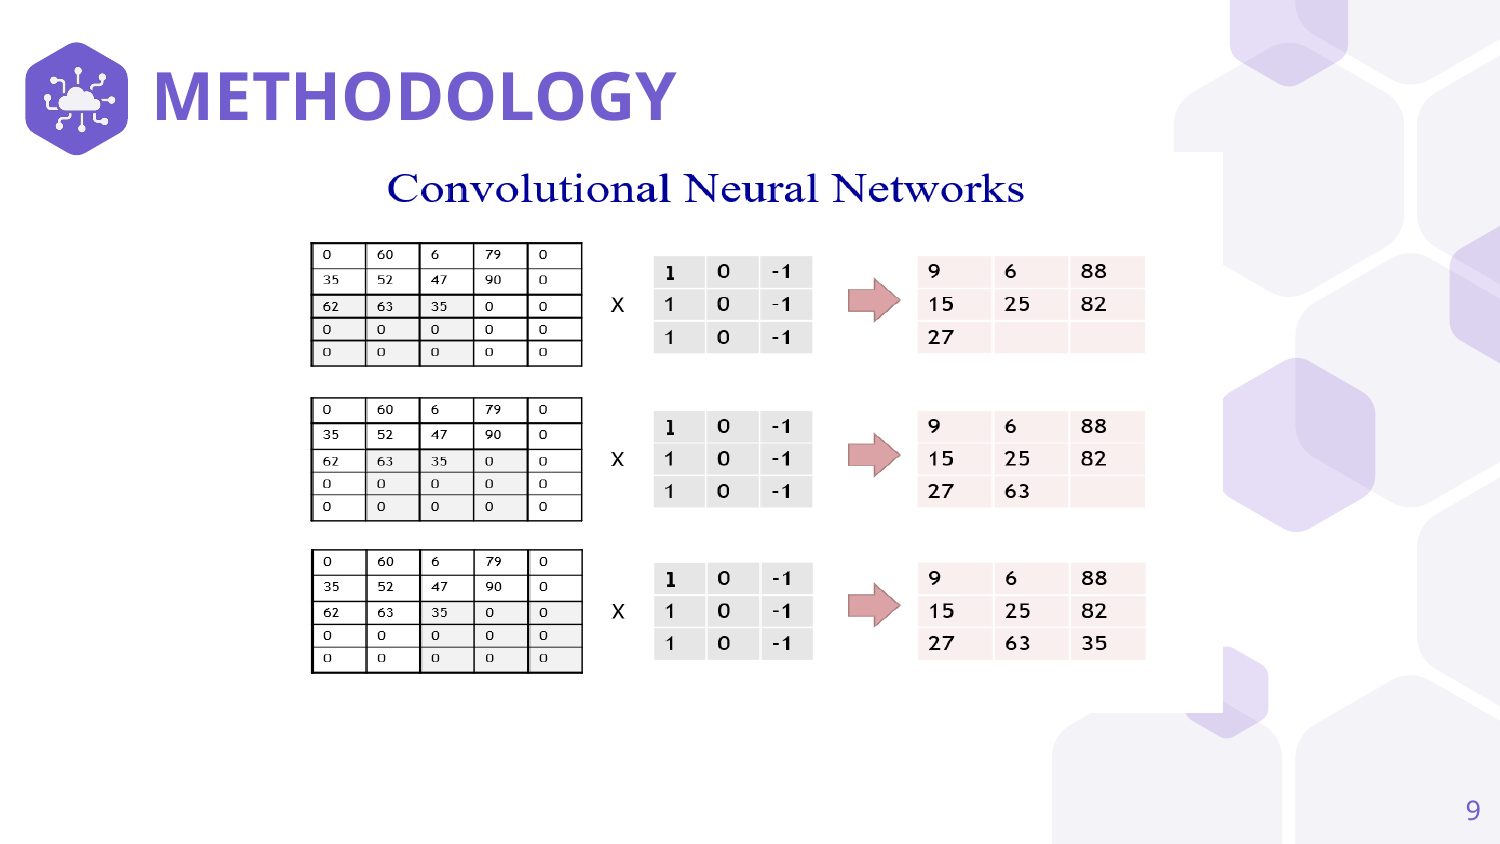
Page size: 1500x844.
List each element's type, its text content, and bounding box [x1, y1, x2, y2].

picture [41, 61, 118, 138]
slide_number 9 [1391, 779, 1482, 844]
list [100, 131, 1438, 832]
picture [273, 151, 1223, 713]
title METHODOLOGY [151, 66, 1138, 131]
